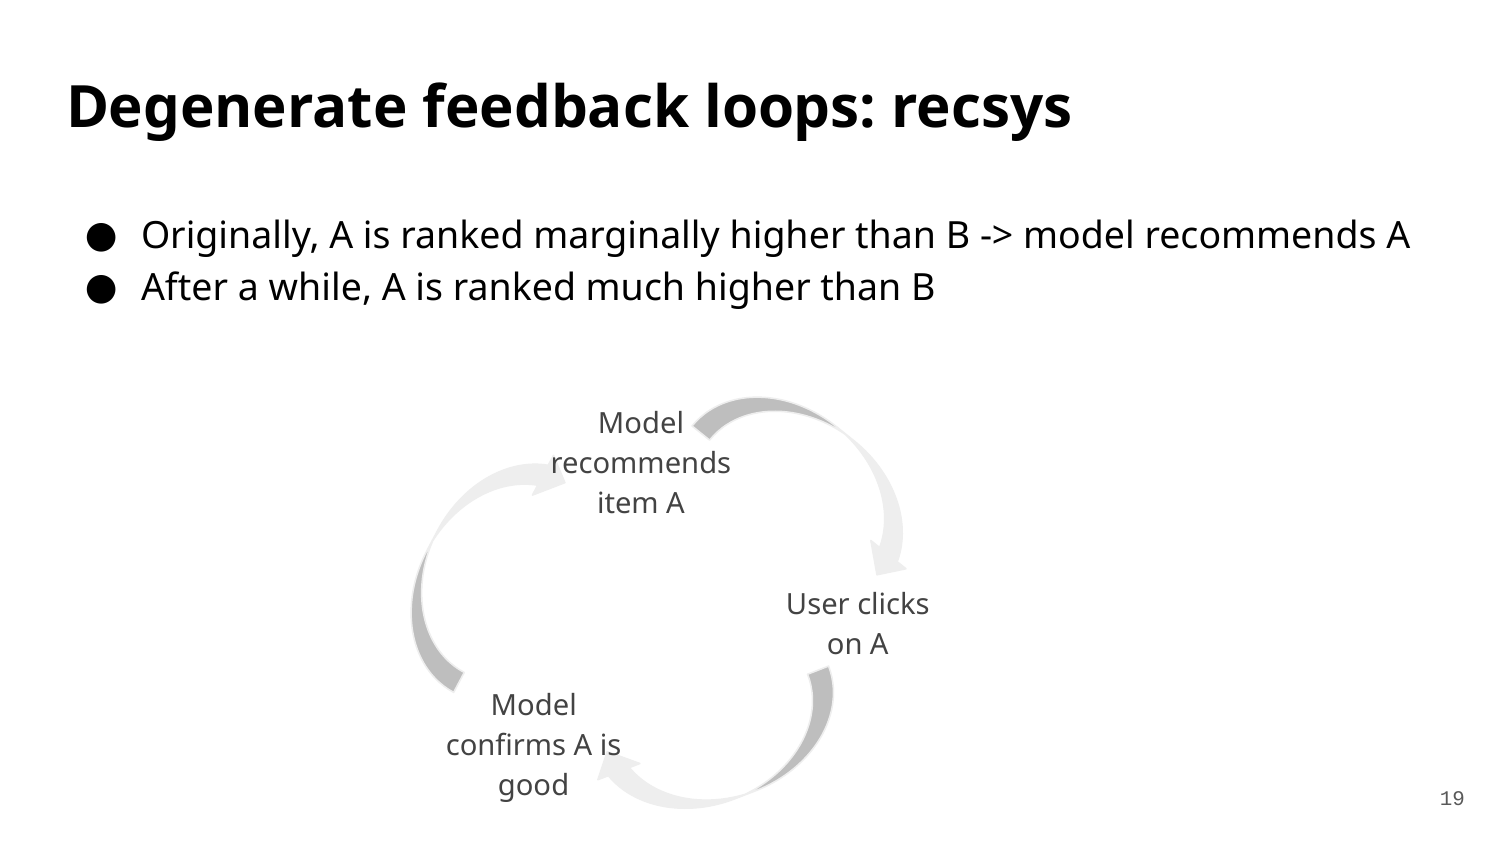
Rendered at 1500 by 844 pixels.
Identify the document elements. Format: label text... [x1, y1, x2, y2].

list Originally, A is ranked marginally higher than B -> model recommends A After a while, A is ranked much higher than B [51, 189, 1449, 384]
list Model confirms A is good [417, 666, 650, 757]
text_box [411, 464, 524, 666]
list User clicks on A [757, 564, 959, 655]
slide_number 19 [1389, 764, 1480, 830]
text_box [758, 397, 903, 564]
title Degenerate feedback loops: recsys [51, 54, 1449, 134]
text_box [597, 666, 834, 809]
list Model recommends item A [524, 383, 758, 519]
